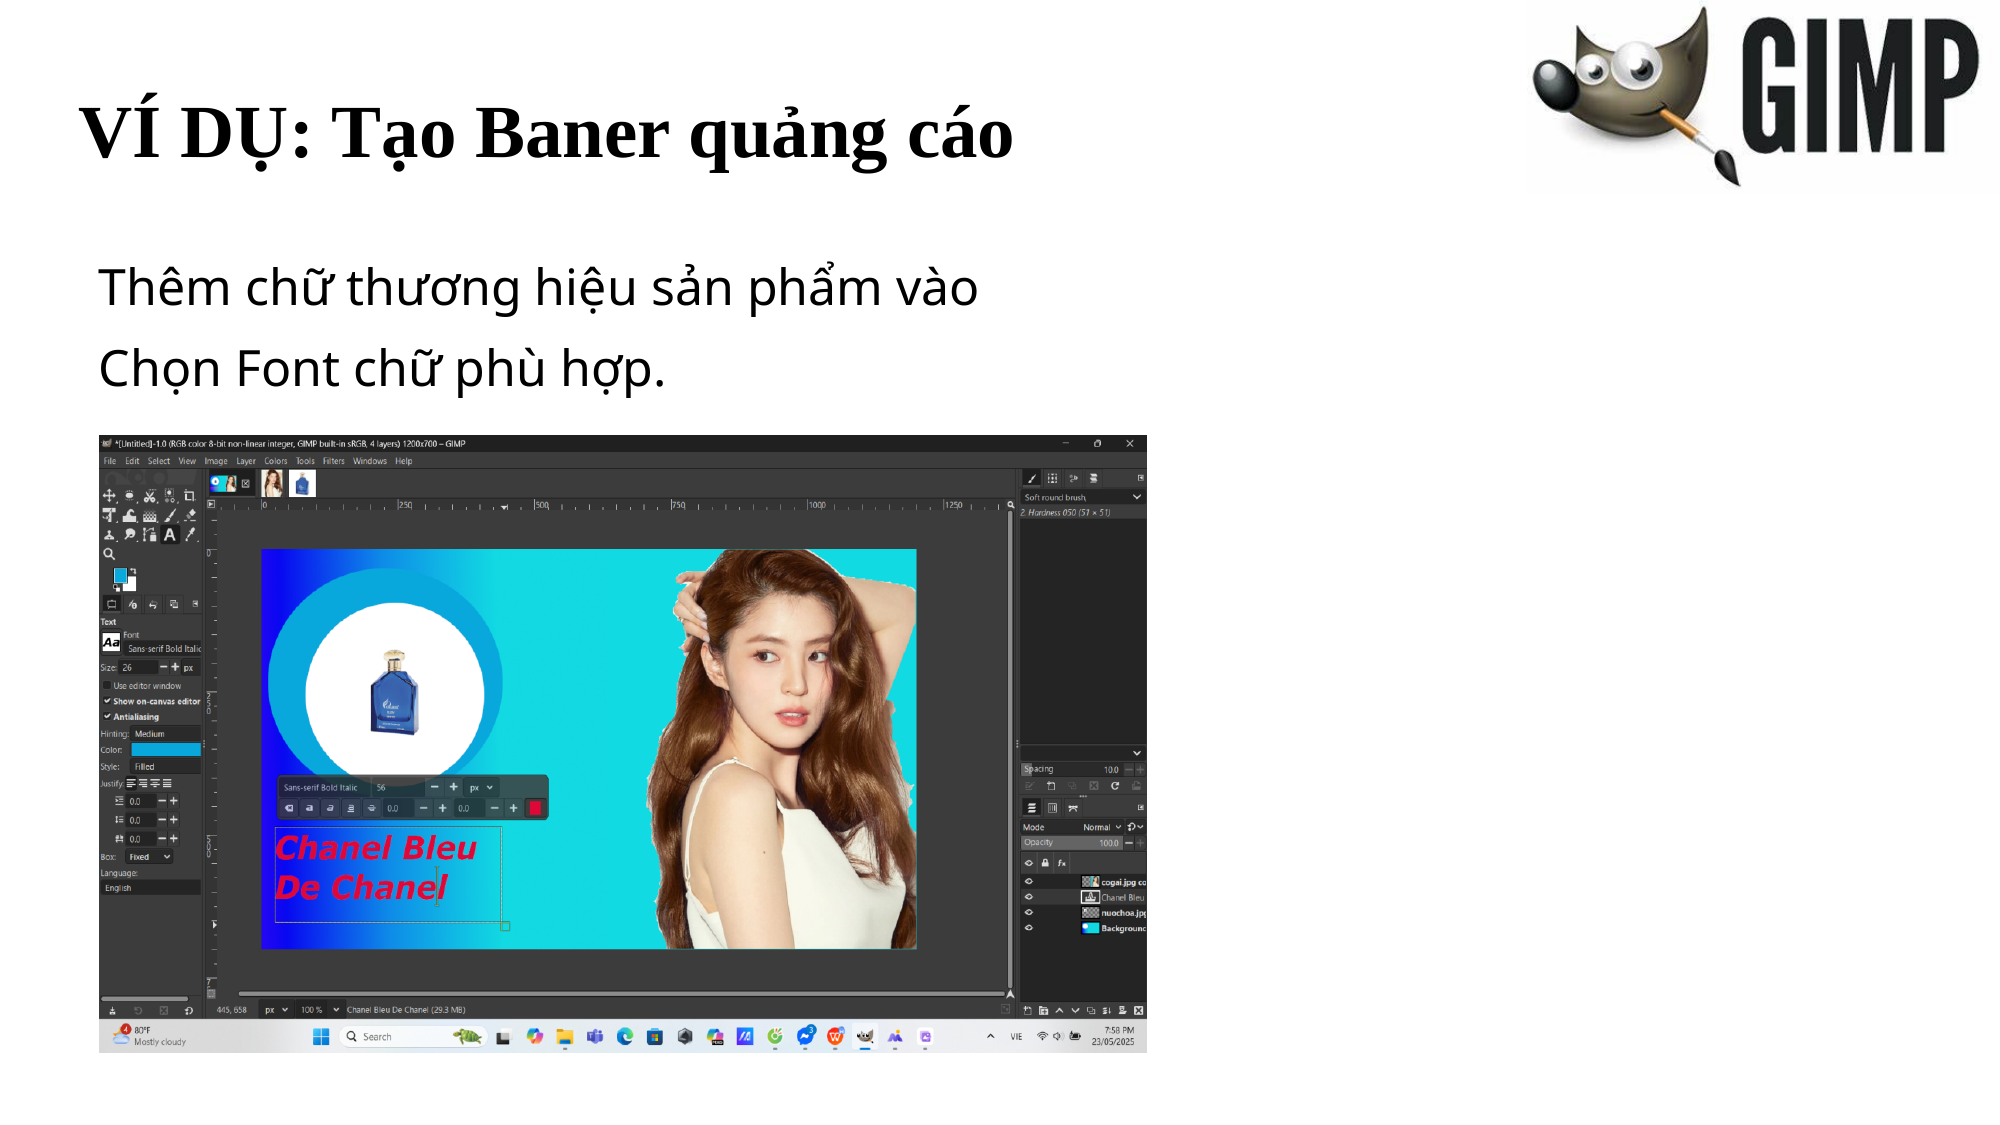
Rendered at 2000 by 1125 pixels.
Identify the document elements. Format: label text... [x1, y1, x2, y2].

picture [99, 435, 1147, 1054]
picture [1526, 0, 2000, 194]
text_box VÍ DỤ: Tạo Baner quảng cáo [63, 29, 1031, 180]
text_box Thêm chữ thương hiệu sản phẩm vào Chọn Font chữ phù hợp. [83, 243, 1084, 404]
